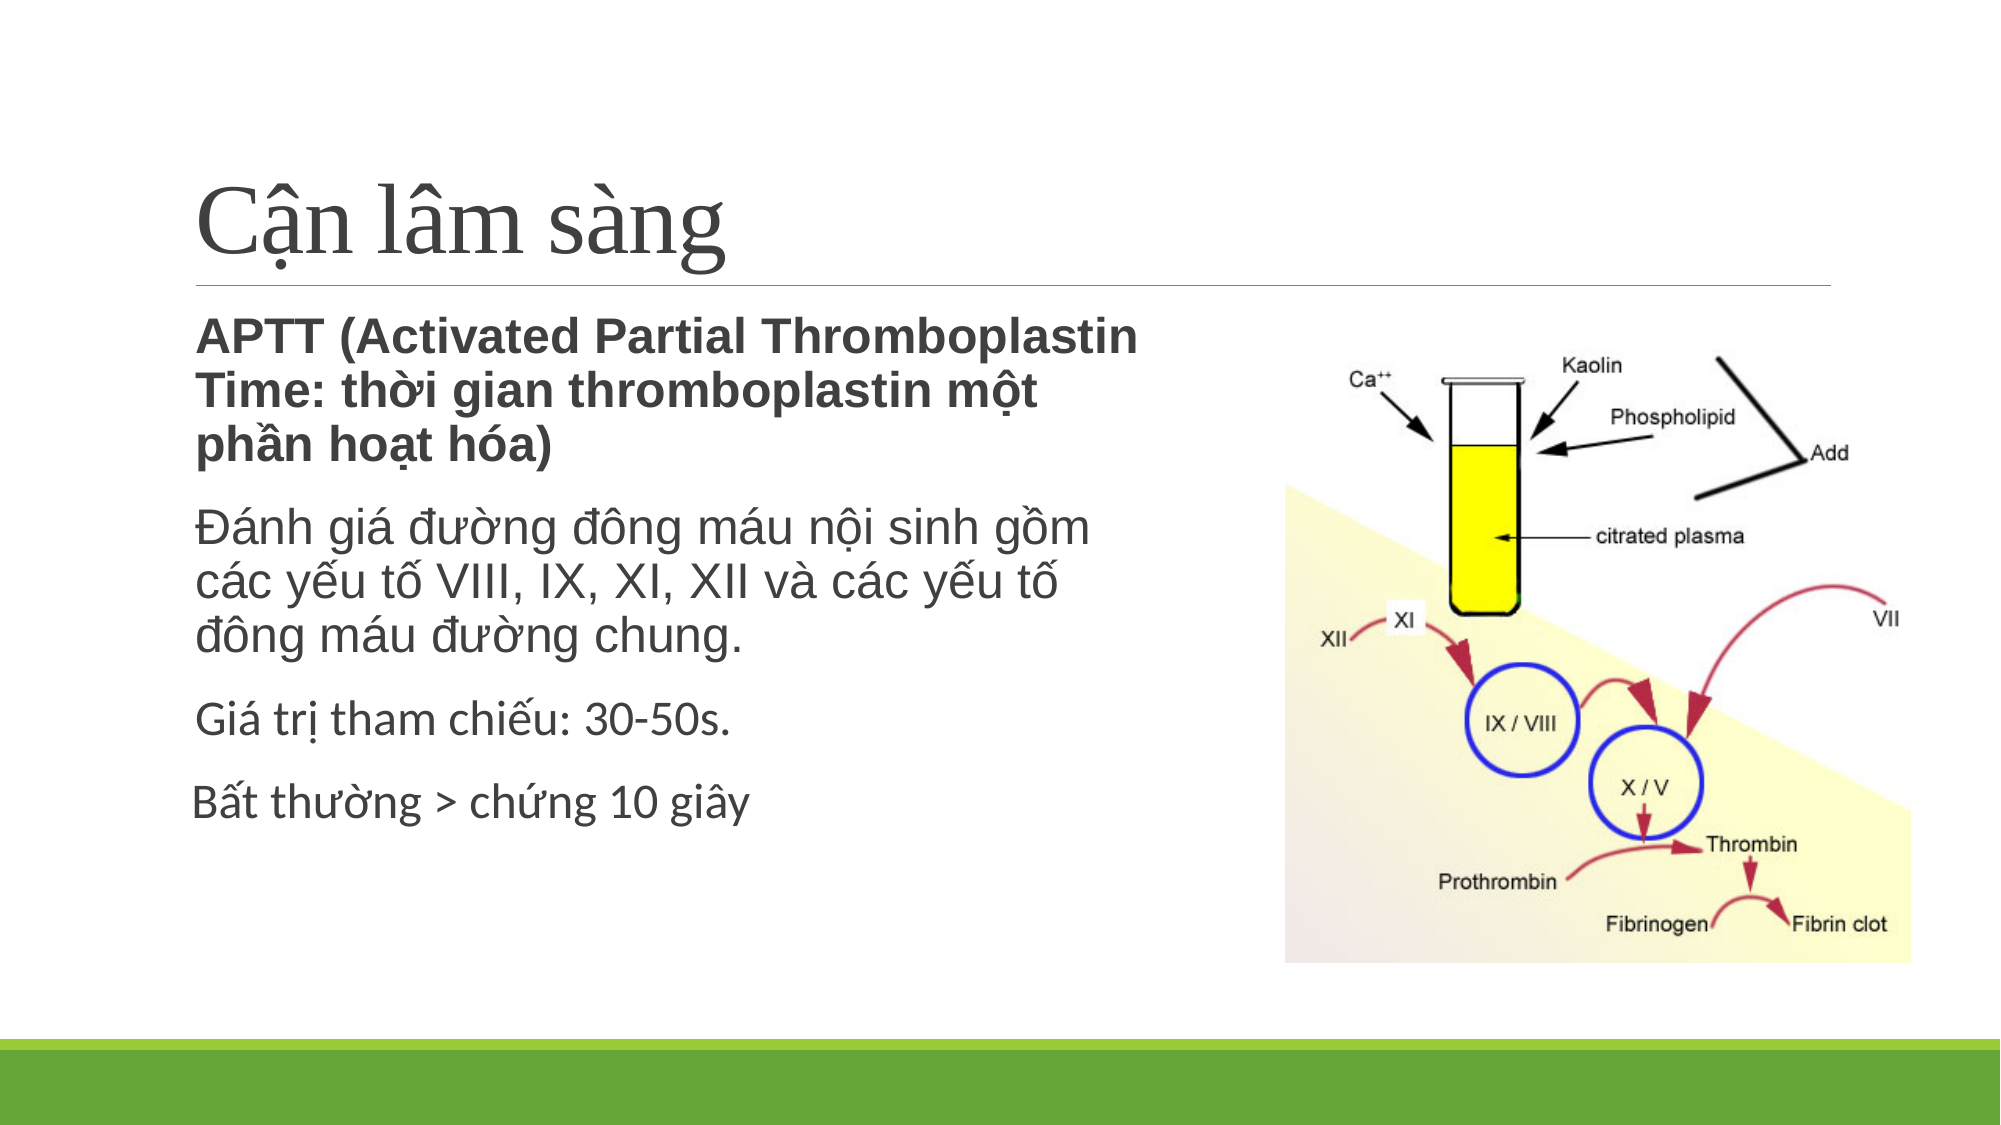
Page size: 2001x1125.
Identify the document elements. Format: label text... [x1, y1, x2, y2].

list APTT (Activated Partial Thromboplastin Time: thời gian thromboplastin một phần hoạt hóa) Đánh giá đường đông máu nội sinh gồm các yếu tố VIII, IX, XI, XII và các yếu tố đông máu đường chung. Giá trị tham chiếu: 30-50s. Bất thường > chứng 10 giây [180, 302, 1169, 963]
picture [1284, 337, 1911, 964]
title Cận lâm sàng [180, 43, 1830, 282]
